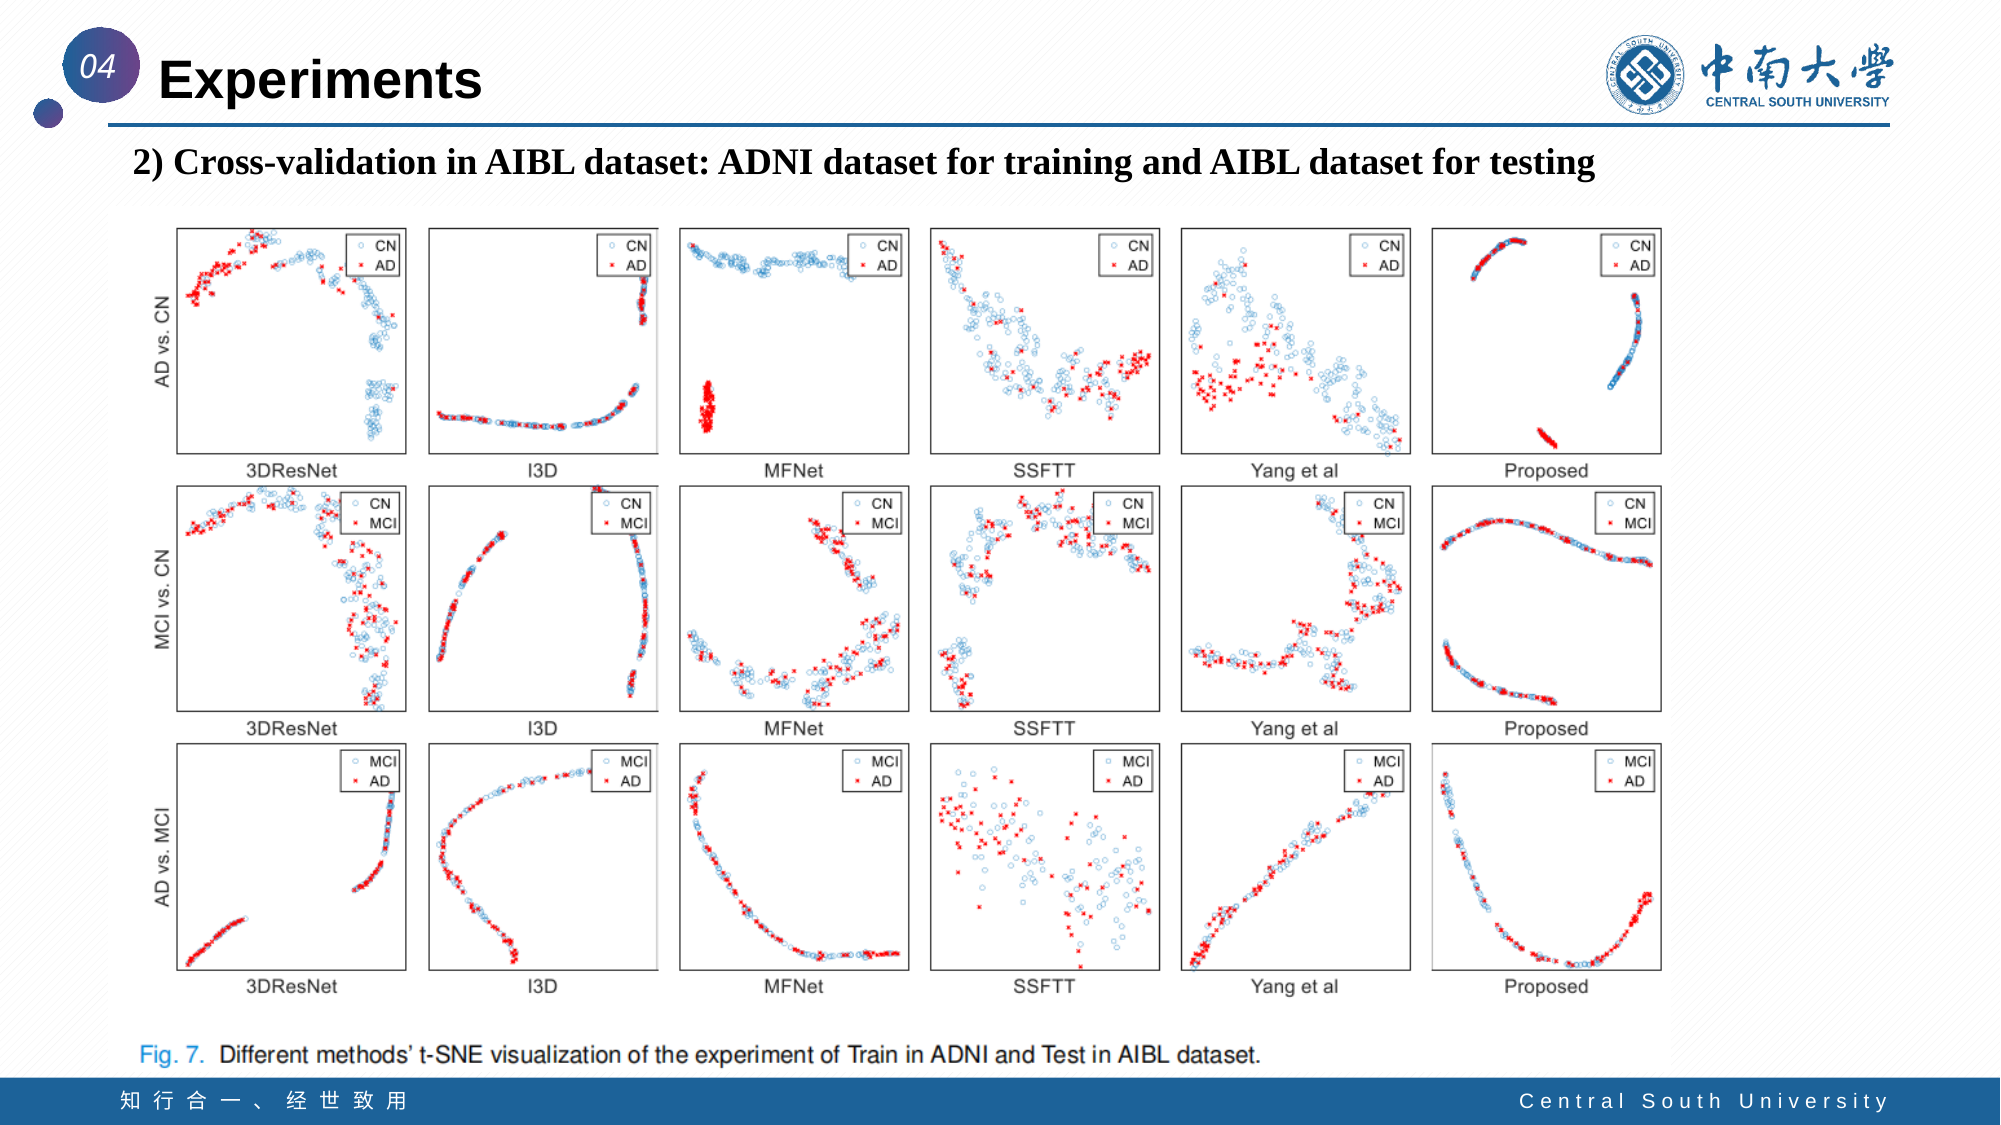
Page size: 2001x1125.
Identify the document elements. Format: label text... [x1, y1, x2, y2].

picture [108, 206, 1671, 1072]
text_box Experiments [158, 0, 1549, 118]
picture [1595, 28, 1907, 121]
text_box Central South University [1504, 1080, 1902, 1120]
text_box 知行合一、经世致用 [105, 1080, 423, 1120]
text_box 2) Cross-validation in AIBL dataset: ADNI dataset for training and AIBL dataset for testing [108, 129, 1890, 190]
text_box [33, 26, 153, 128]
text_box [0, 1077, 2000, 1125]
